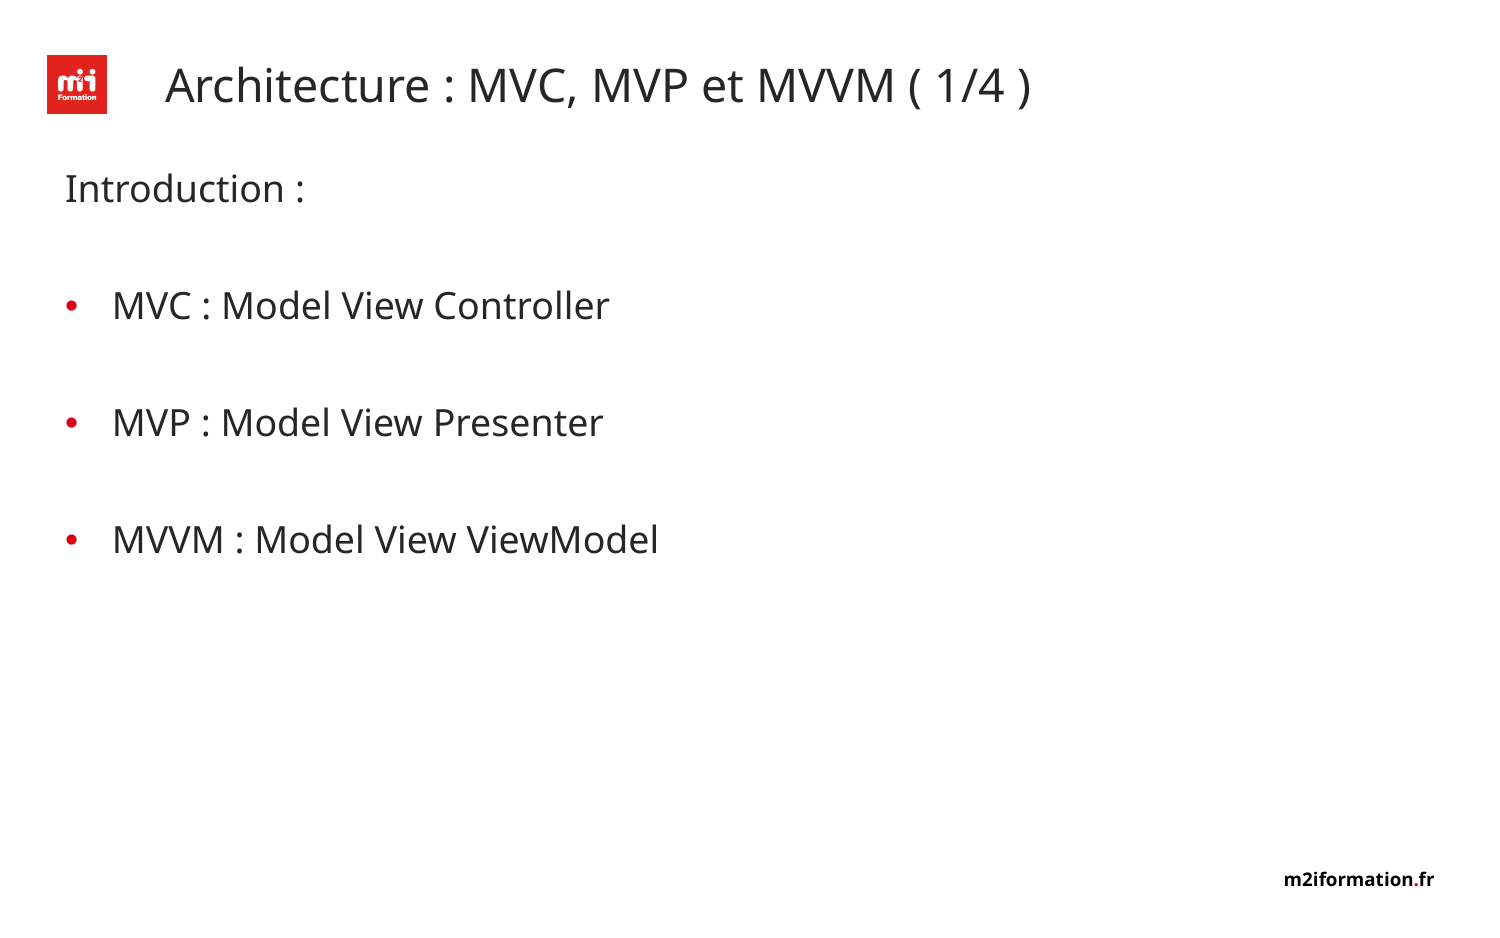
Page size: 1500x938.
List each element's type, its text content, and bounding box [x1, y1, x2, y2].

title Architecture : MVC, MVP et MVVM ( 1/4 ) [150, 45, 1451, 124]
list Introduction : MVC : Model View Controller MVP : Model View Presenter MVVM : Model View ViewModel [49, 155, 1451, 859]
picture [47, 55, 107, 114]
